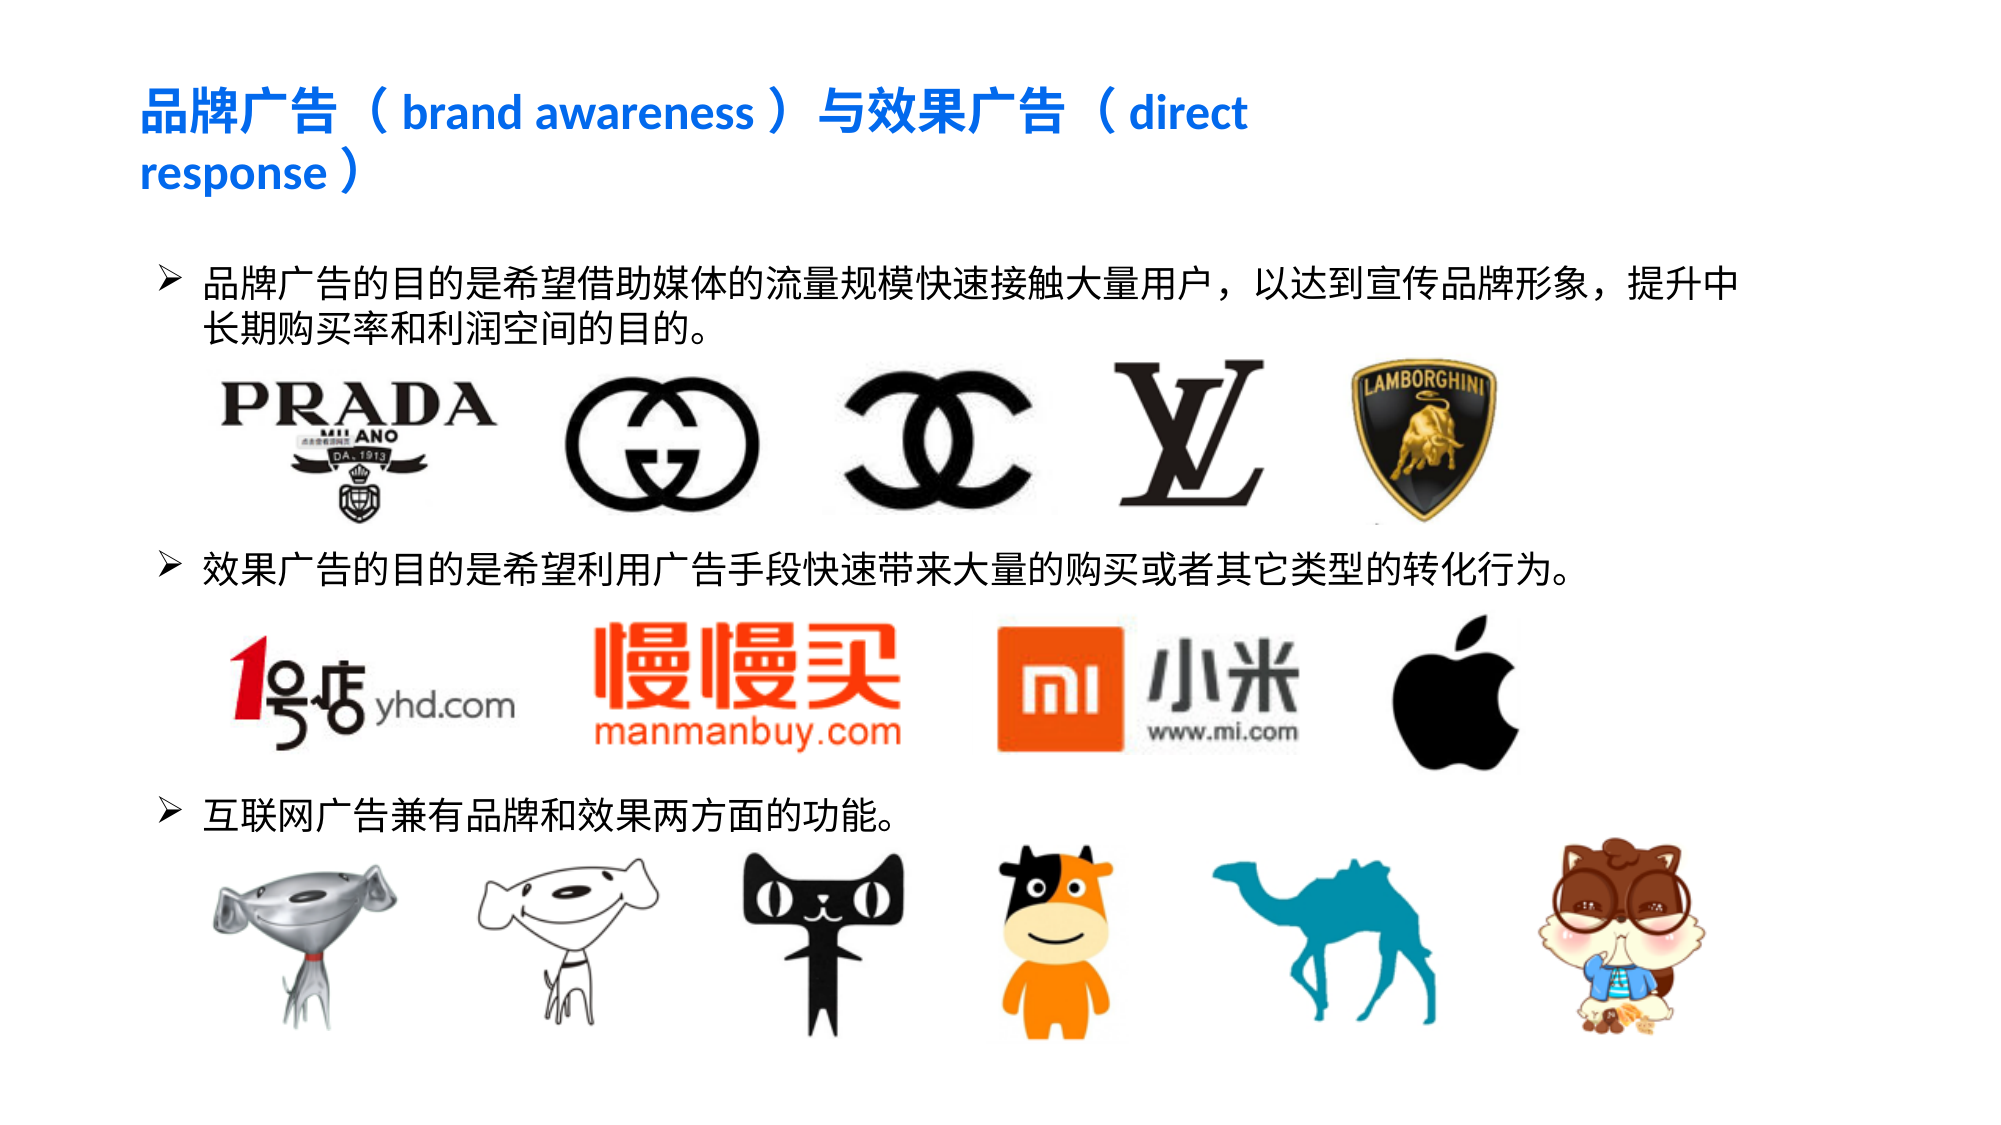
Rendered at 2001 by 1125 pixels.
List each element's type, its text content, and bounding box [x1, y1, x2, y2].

picture [206, 369, 511, 527]
picture [1373, 605, 1546, 787]
picture [537, 358, 796, 525]
picture [206, 845, 665, 1032]
picture [986, 840, 1129, 1044]
picture [206, 610, 536, 765]
picture [1108, 358, 1277, 512]
picture [575, 607, 926, 765]
picture [822, 358, 1058, 515]
text_box 品牌广告（brand awareness）与效果广告（direct response） [125, 72, 1453, 208]
picture [1326, 347, 1522, 525]
picture [971, 610, 1327, 755]
text_box 效果广告的目的是希望利用广告手段快速带来大量的购买或者其它类型的转化行为。 [140, 538, 1769, 599]
picture [1199, 840, 1453, 1032]
text_box 互联网广告兼有品牌和效果两方面的功能。 [140, 784, 1769, 845]
picture [1510, 830, 1735, 1044]
text_box 品牌广告的目的是希望借助媒体的流量规模快速接触大量用户，以达到宣传品牌形象，提升中长期购买率和利润空间的目的。 [140, 252, 1769, 357]
picture [730, 845, 916, 1039]
